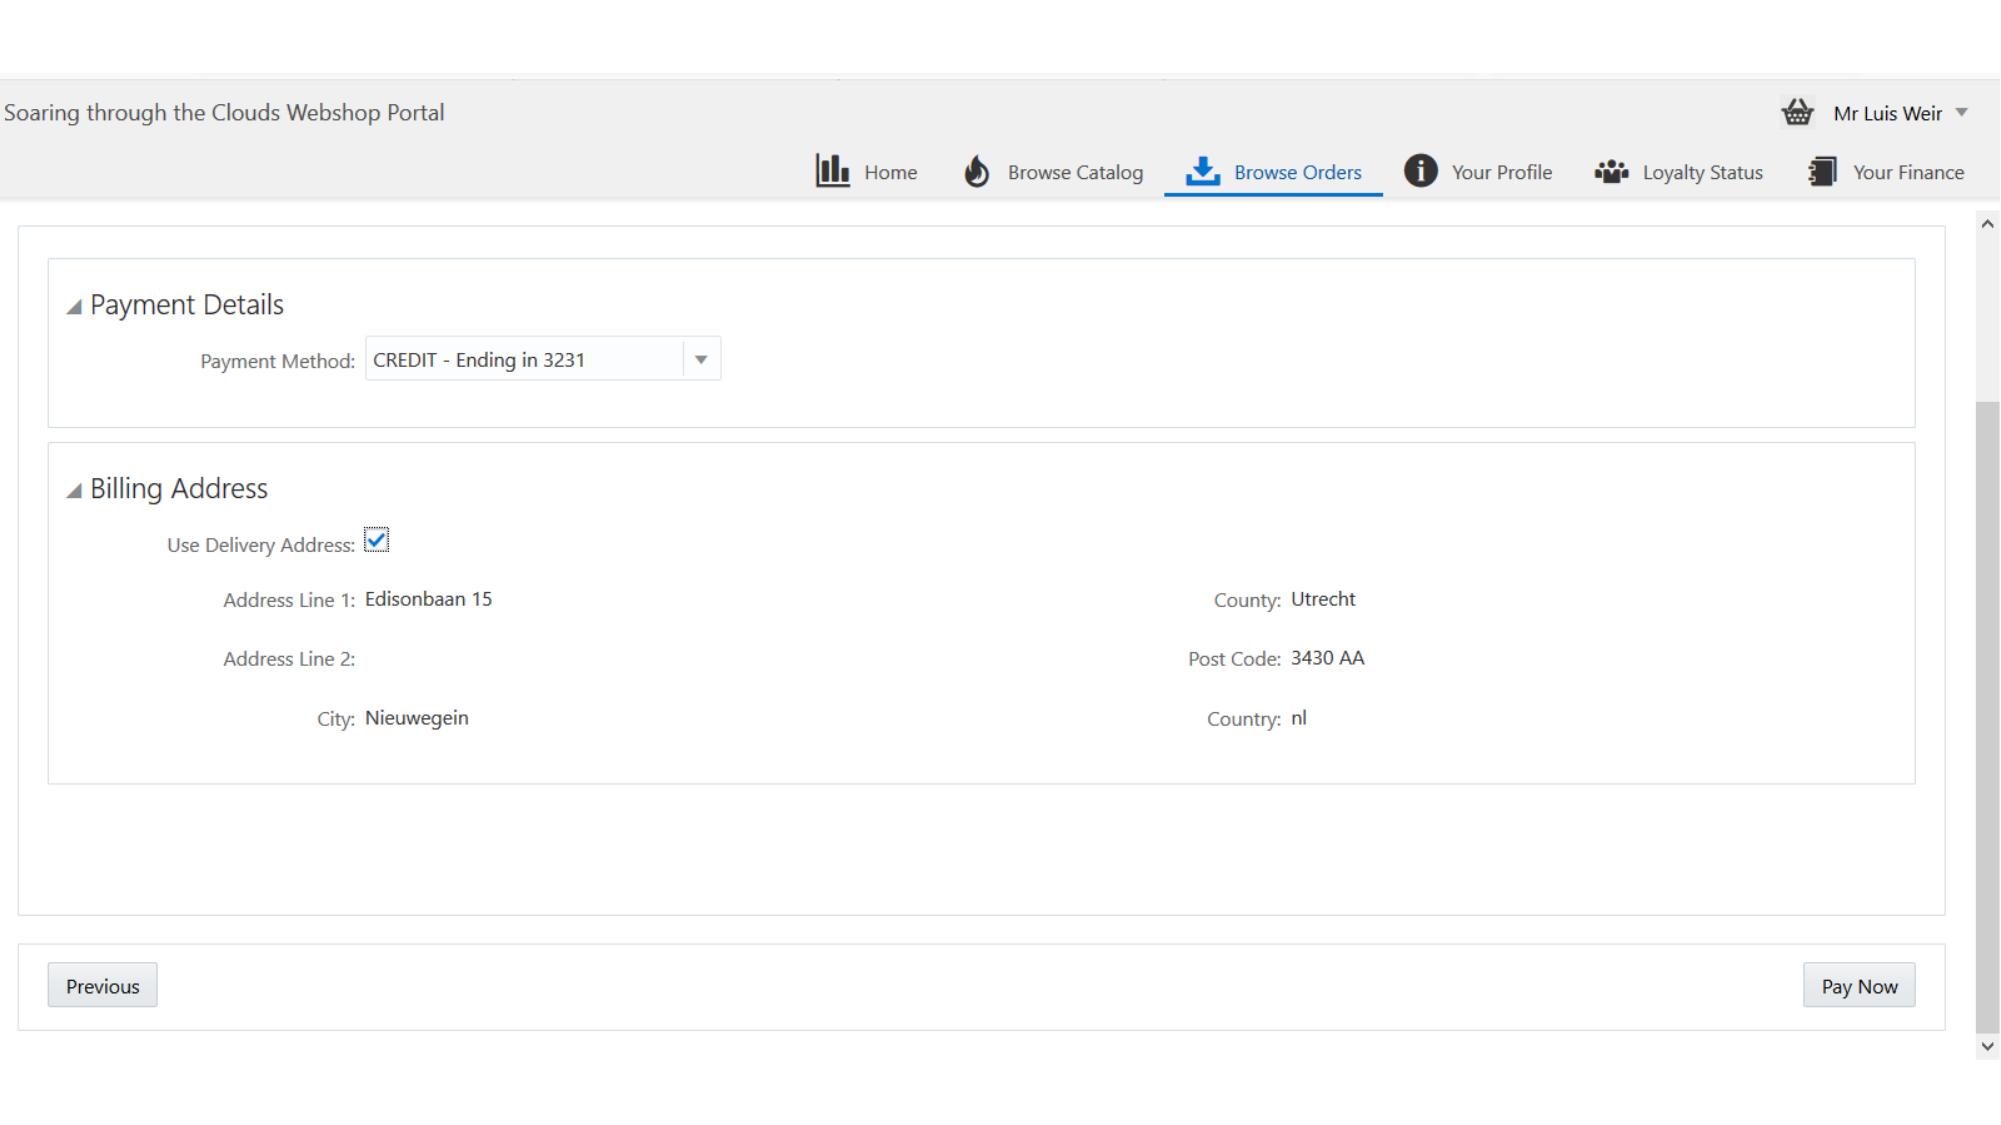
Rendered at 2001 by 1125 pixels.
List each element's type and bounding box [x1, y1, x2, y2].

list [0, 73, 2000, 1125]
